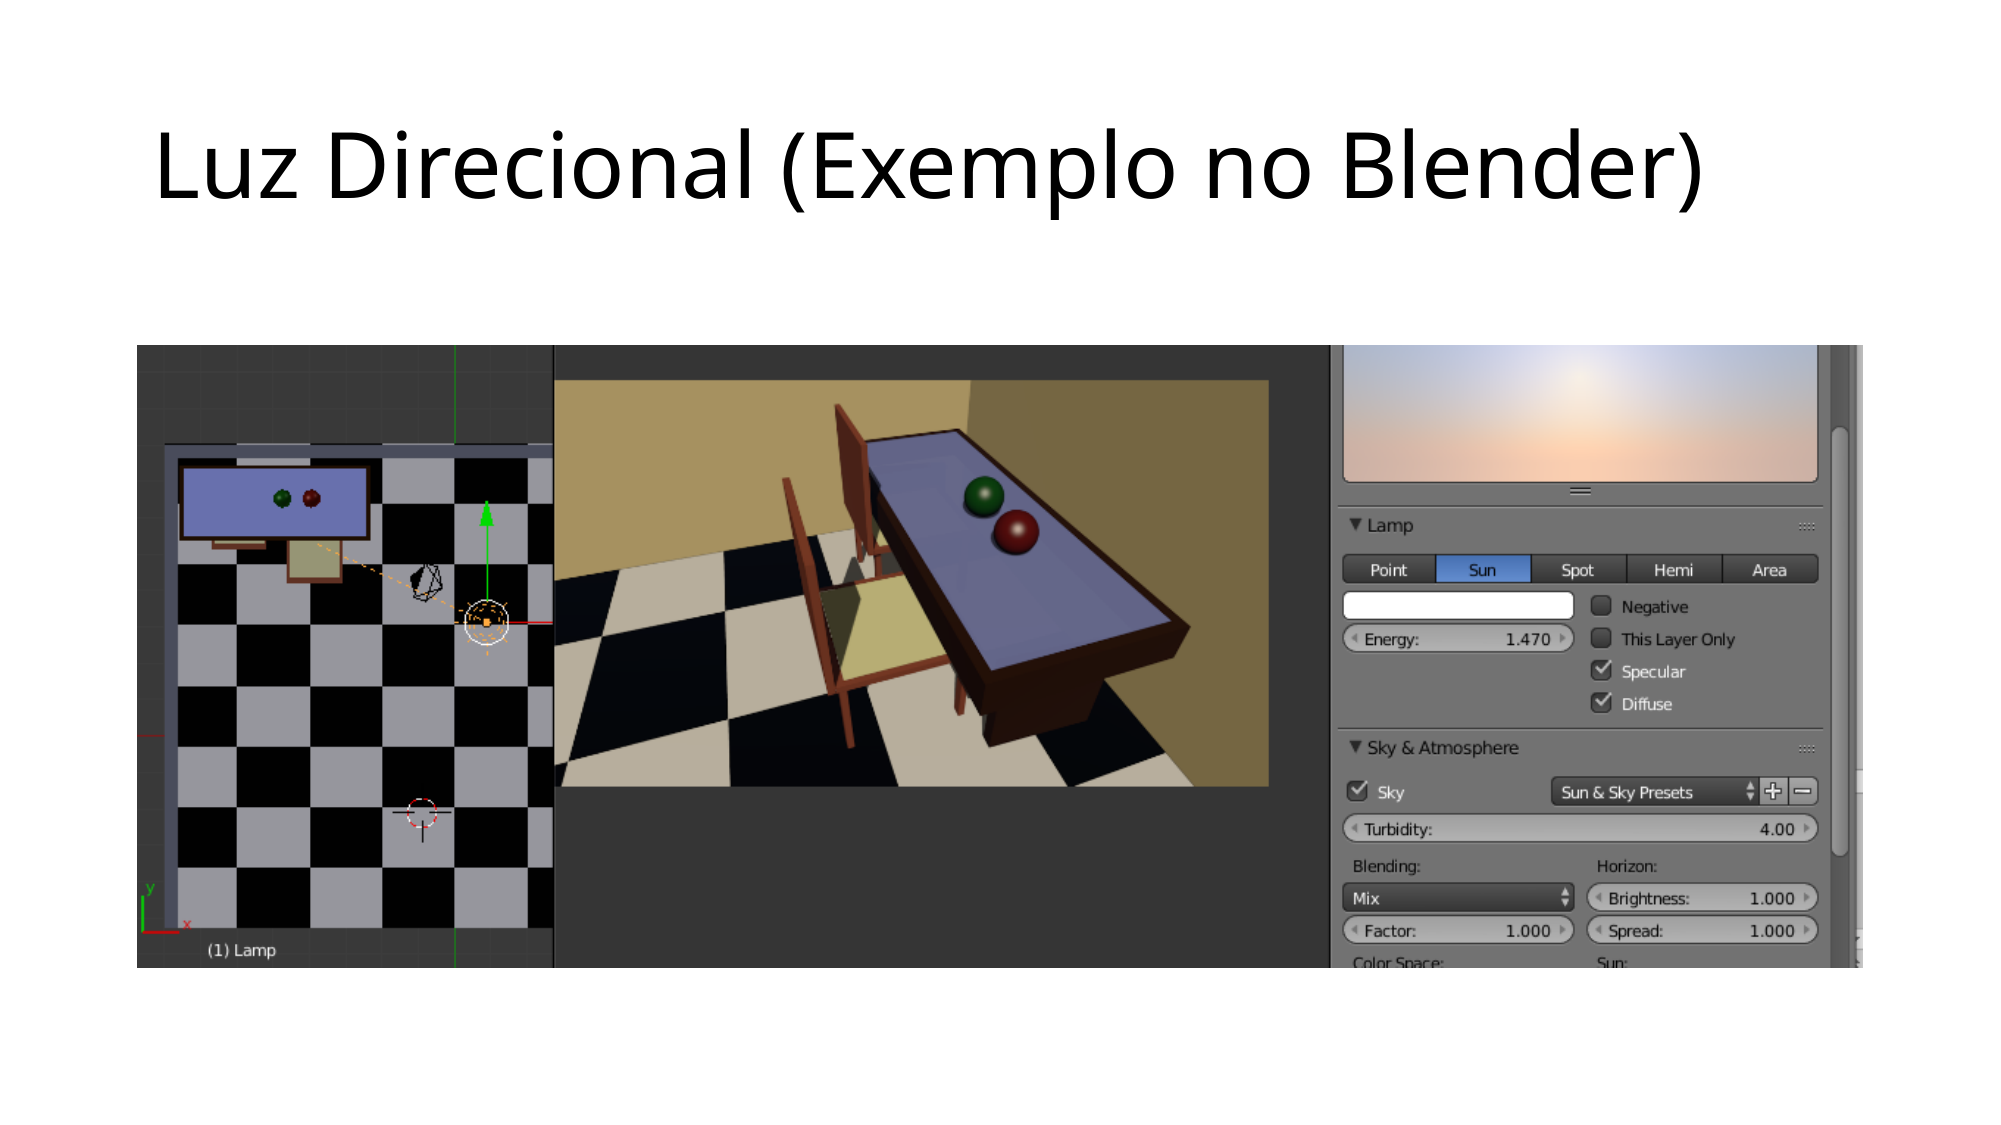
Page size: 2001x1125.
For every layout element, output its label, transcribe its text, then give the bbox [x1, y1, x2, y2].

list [137, 345, 1863, 968]
title Luz Direcional (Exemplo no Blender) [137, 59, 1863, 278]
